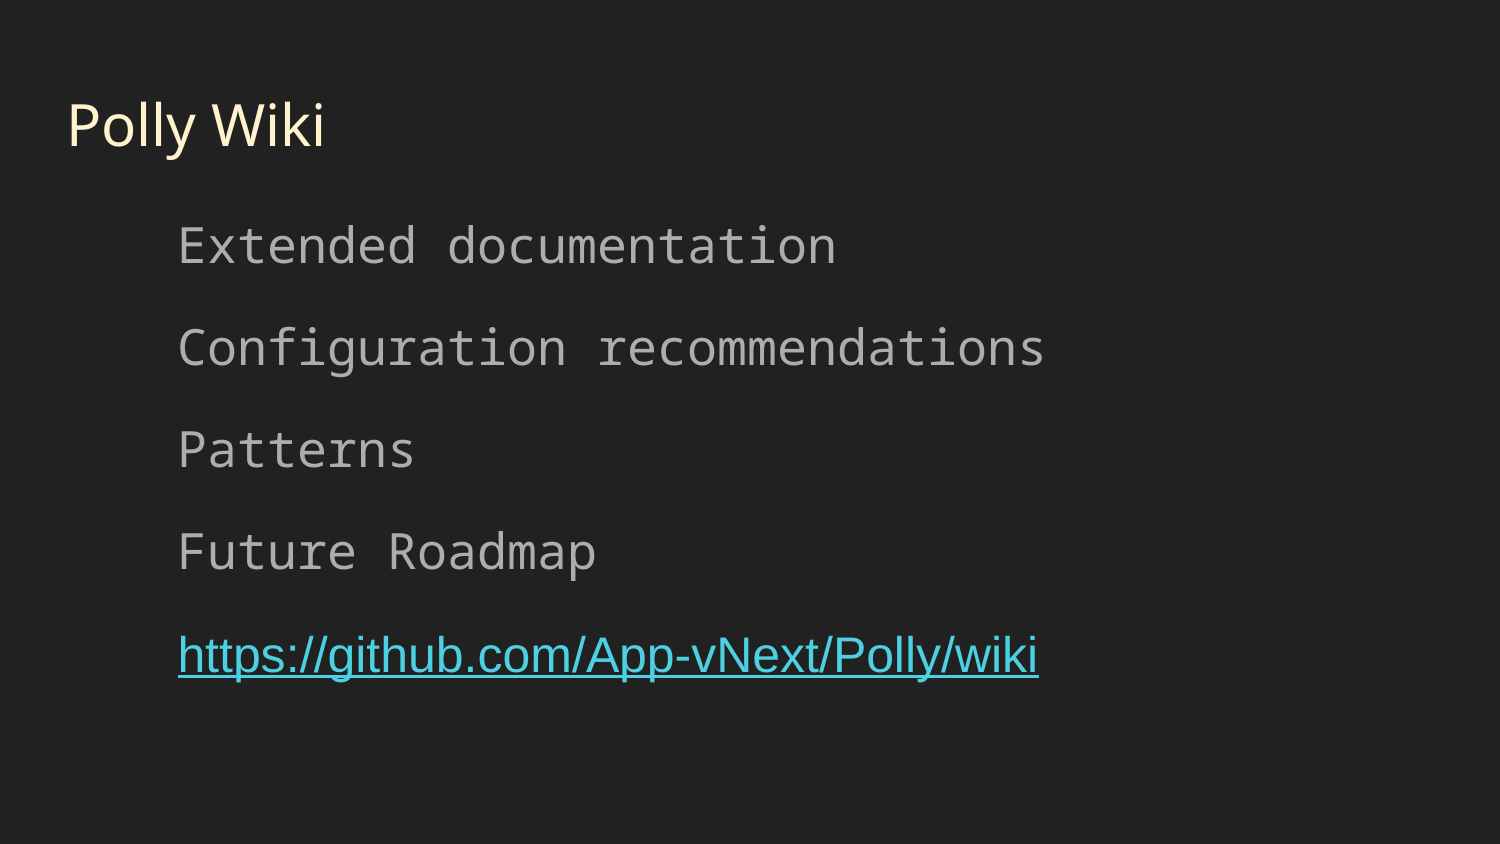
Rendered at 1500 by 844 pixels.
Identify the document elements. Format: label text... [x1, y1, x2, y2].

title Polly Wiki [51, 72, 1449, 167]
list Extended documentation Configuration recommendations Patterns Future Roadmap https://github.com/App-vNext/Polly/wiki [162, 189, 1449, 750]
